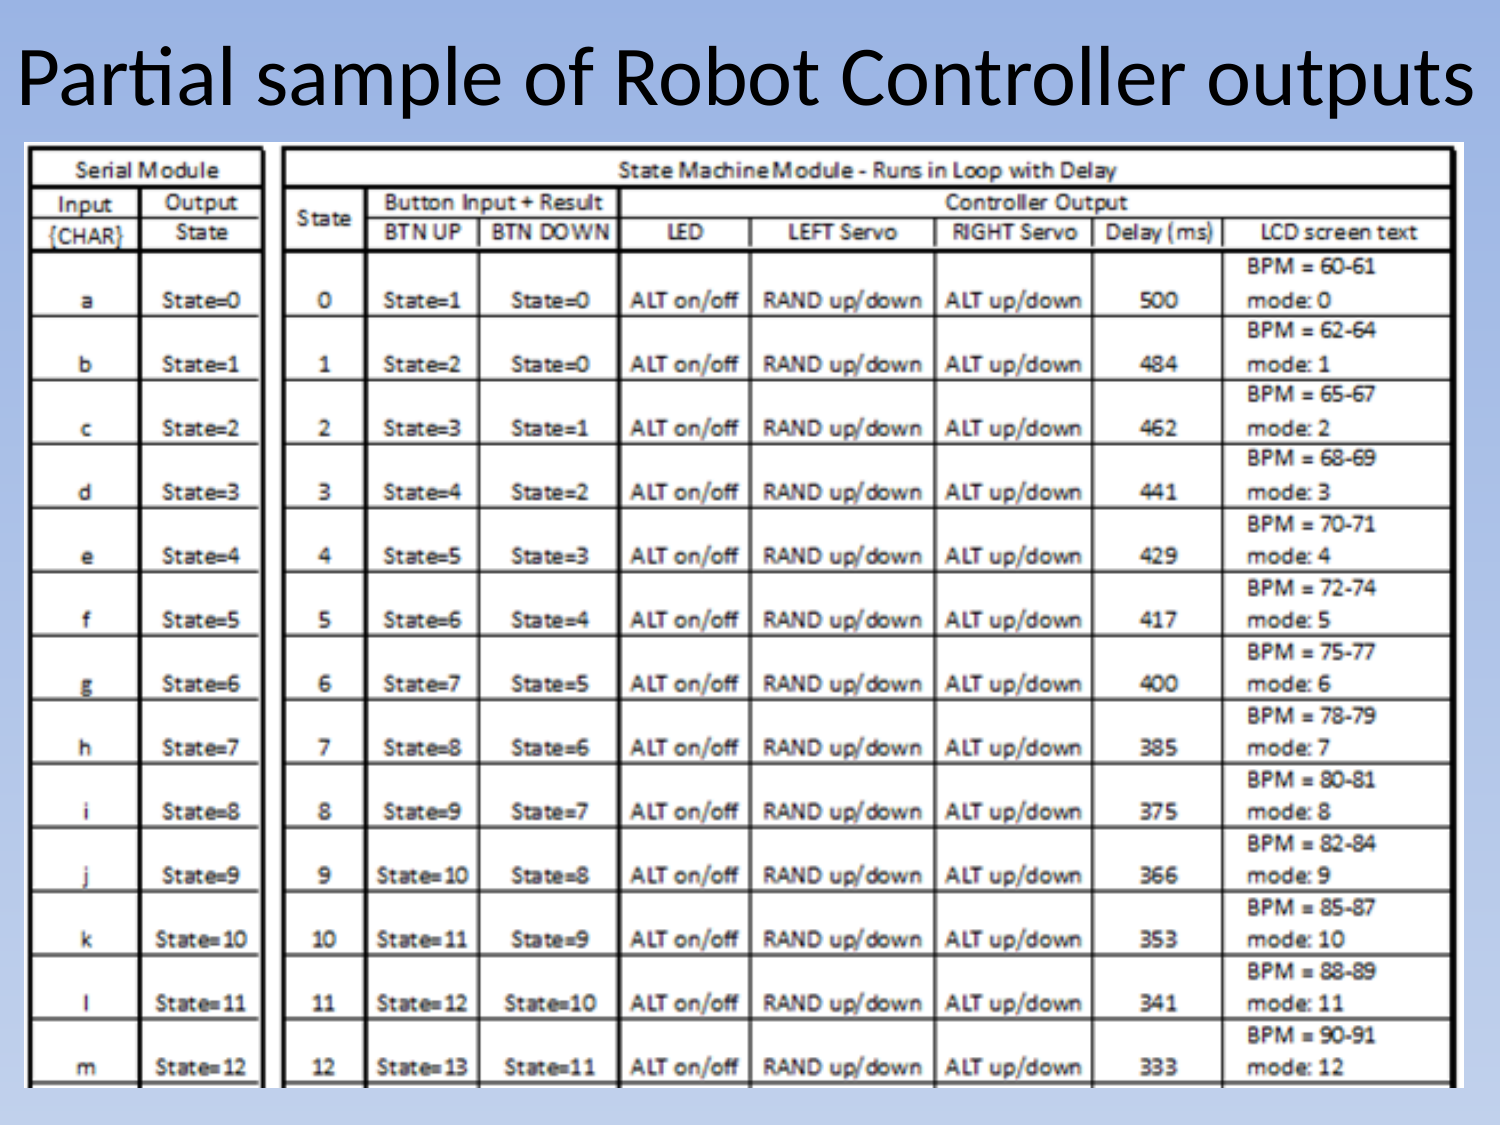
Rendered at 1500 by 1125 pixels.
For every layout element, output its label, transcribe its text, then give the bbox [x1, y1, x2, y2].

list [24, 142, 1464, 1088]
title Partial sample of Robot Controller outputs [0, 0, 1497, 143]
